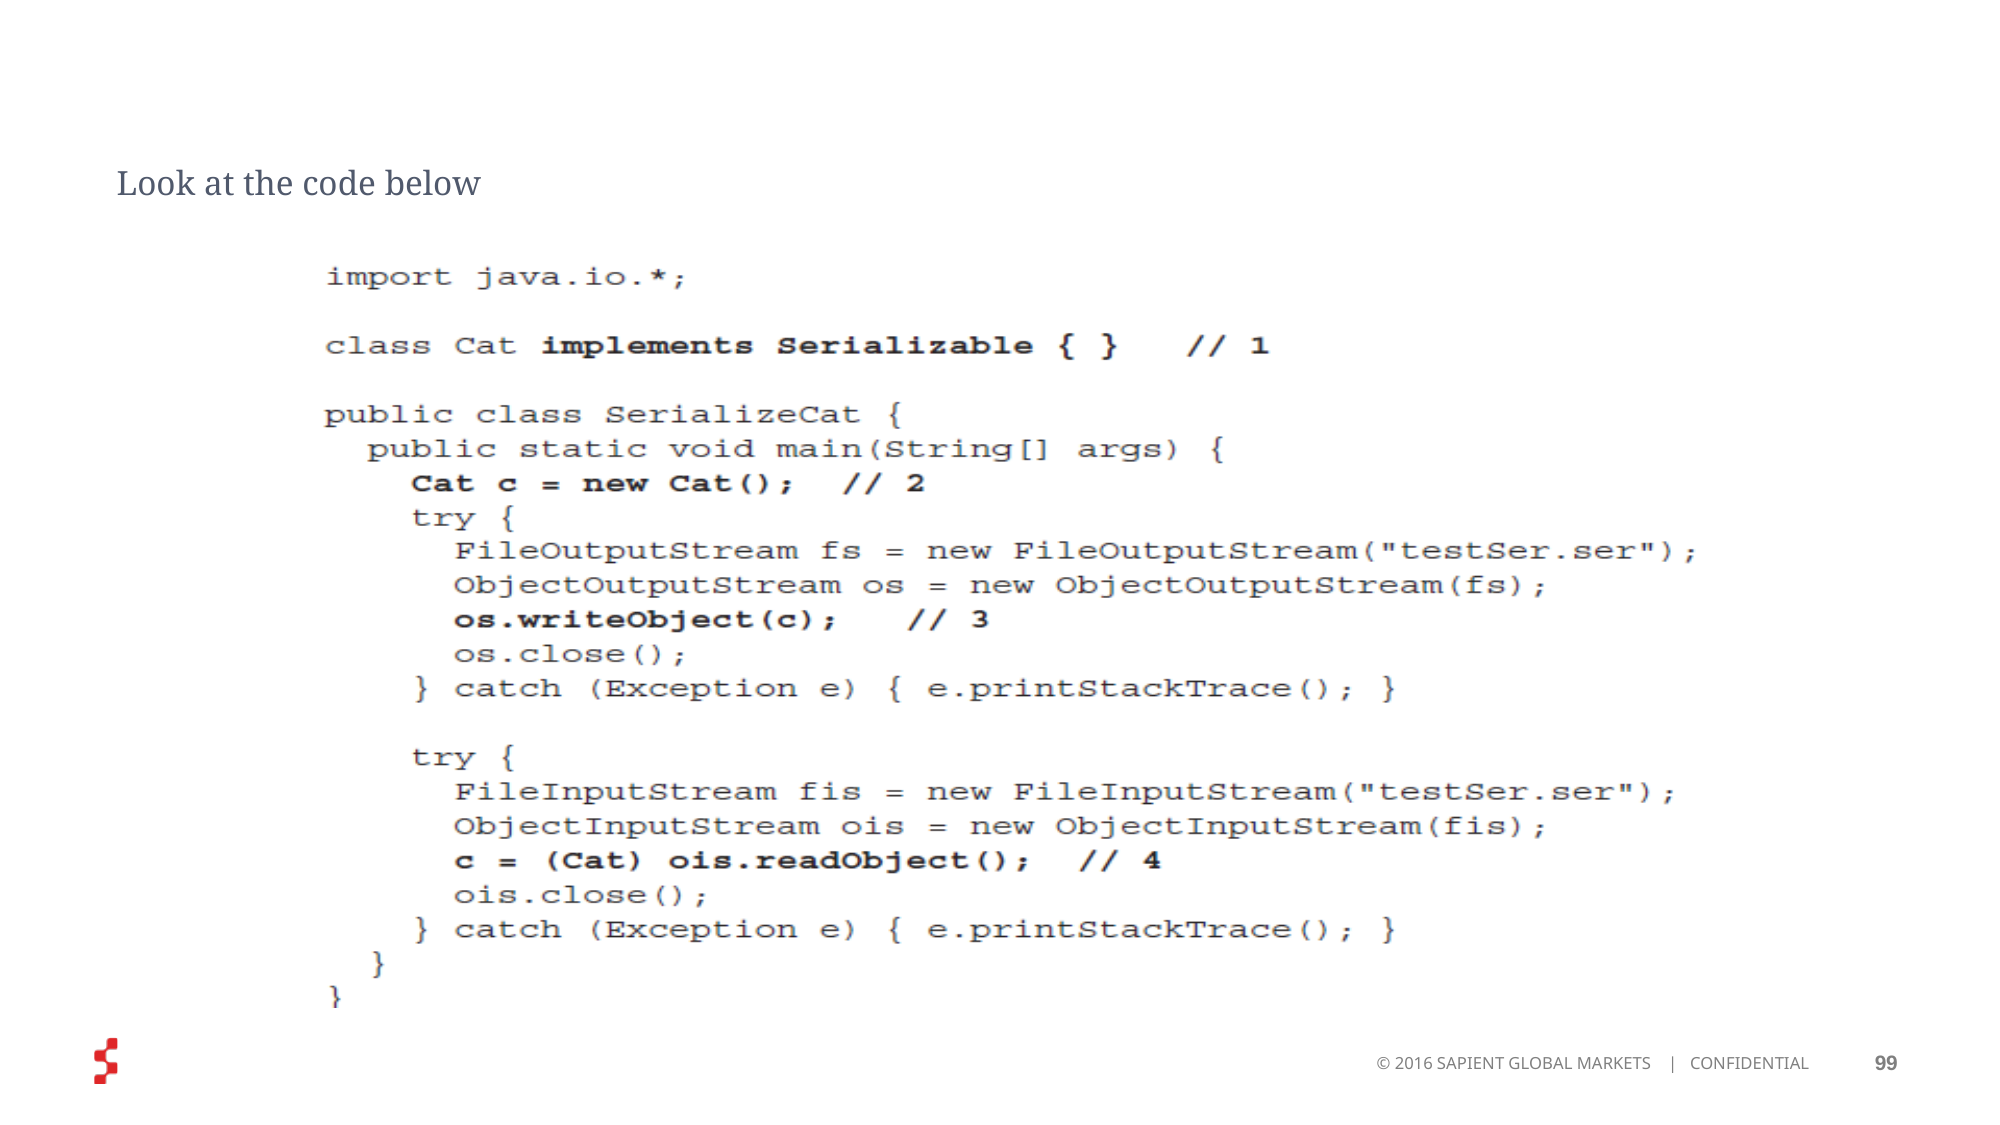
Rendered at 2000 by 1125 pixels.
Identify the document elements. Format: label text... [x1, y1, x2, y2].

list Look at the code below [116, 162, 1967, 1038]
picture [266, 249, 1746, 1008]
